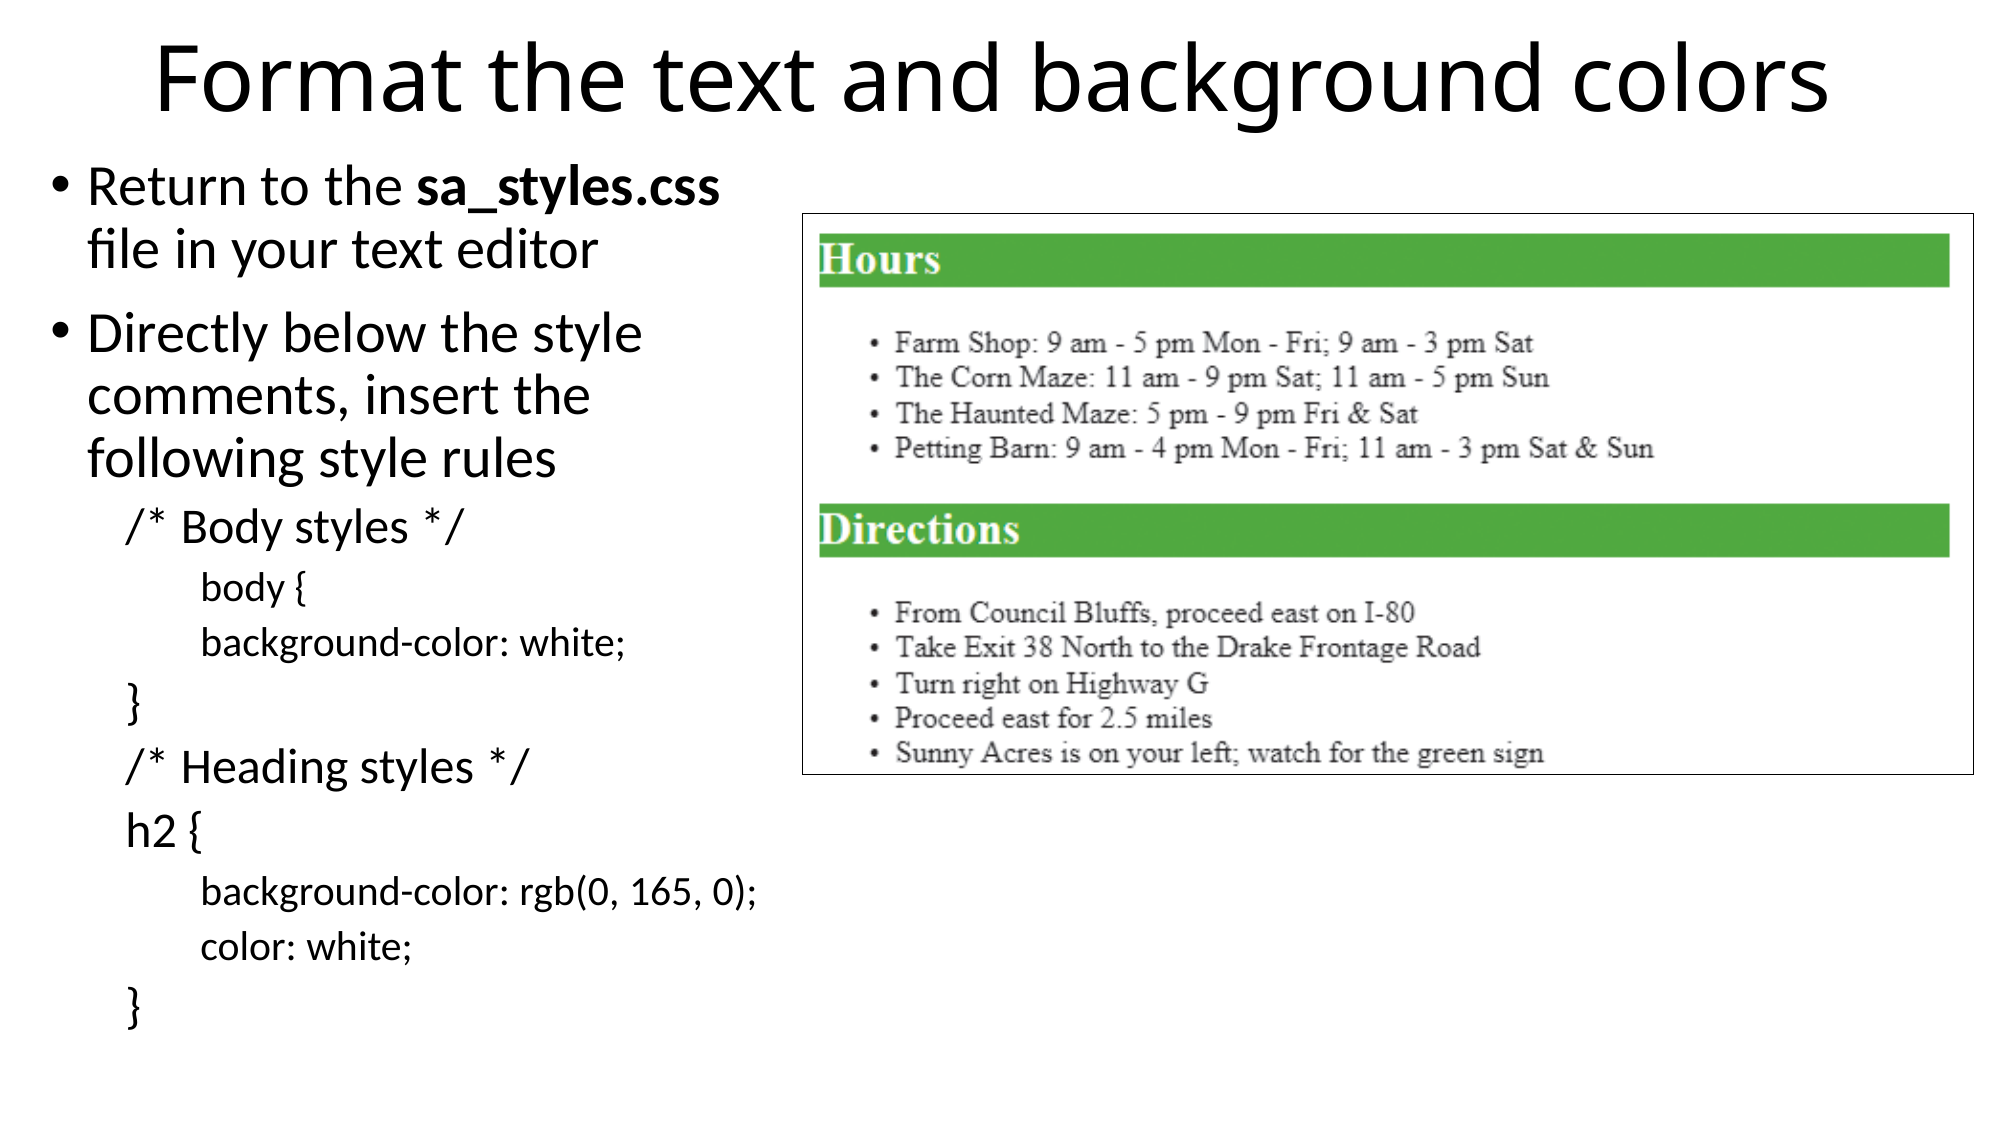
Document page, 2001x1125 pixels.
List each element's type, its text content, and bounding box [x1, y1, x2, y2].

picture [802, 213, 1974, 775]
list Return to the sa_styles.css file in your text editor Directly below the style comments, insert the following style rules /* Body styles */ body { background-color: white; } /* Heading styles */ h2 { background-color: rgb(0, 165, 0); color: white; } [35, 147, 803, 1106]
title Format the text and background colors [137, 15, 1863, 148]
